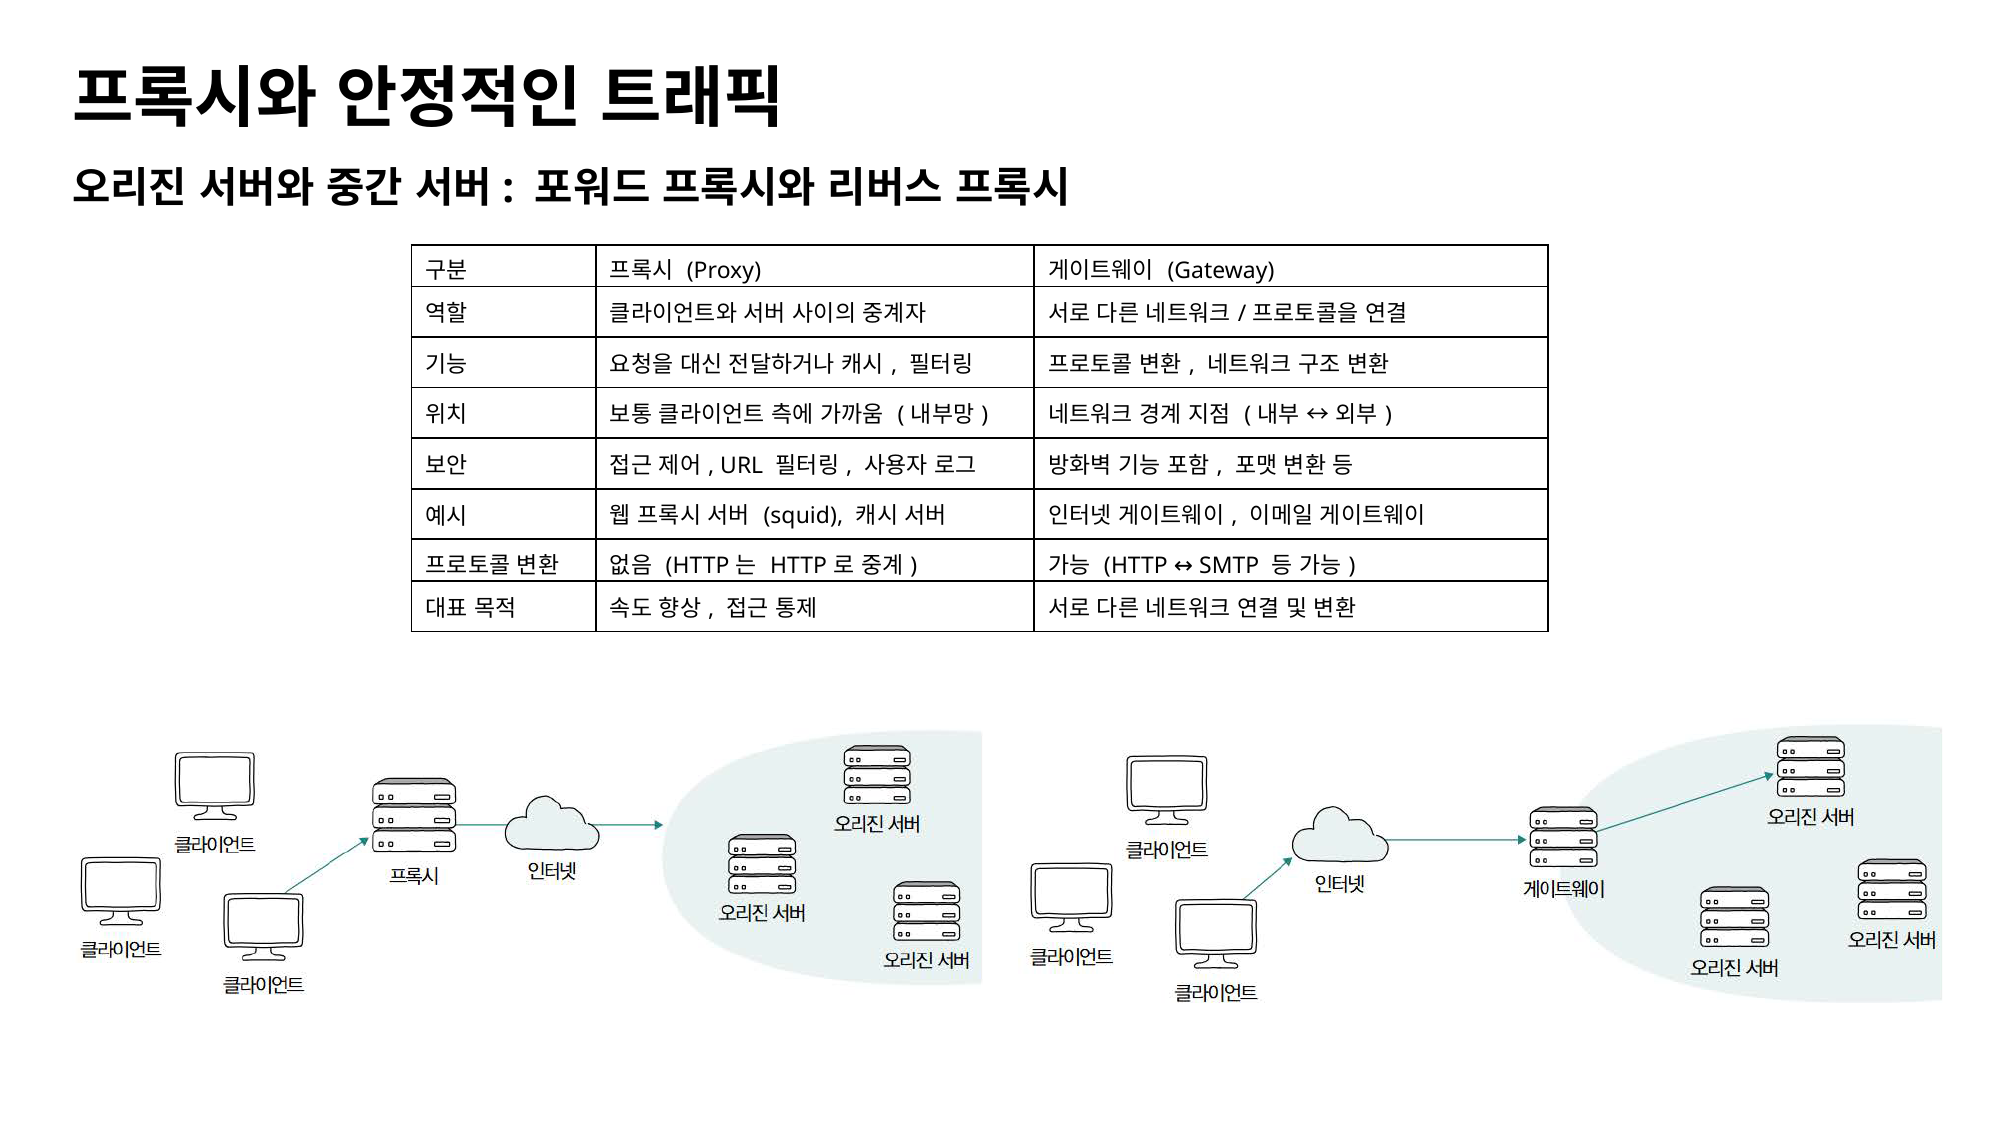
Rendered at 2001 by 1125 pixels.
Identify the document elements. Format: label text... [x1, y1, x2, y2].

table_cell 서로 다른 네트워크 연결 및 변환 [1035, 582, 1547, 631]
table_cell 가능 (HTTP ↔ SMTP 등 가능) [1035, 540, 1547, 580]
table_cell 서로 다른 네트워크/프로토콜을 연결 [1035, 287, 1547, 336]
table_cell 방화벽 기능 포함, 포맷 변환 등 [1035, 439, 1547, 488]
table_cell 속도 향상, 접근 통제 [597, 582, 1033, 631]
table_cell 프로토콜 변환, 네트워크 구조 변환 [1035, 338, 1547, 387]
table_header 게이트웨이 (Gateway) [1035, 246, 1547, 286]
table_cell 프로토콜 변환 [412, 540, 595, 580]
table_cell 위치 [412, 388, 595, 437]
table_cell 없음 (HTTP는 HTTP로 중계) [597, 540, 1033, 580]
picture [68, 702, 983, 1003]
table_cell 기능 [412, 338, 595, 387]
table_cell 네트워크 경계 지점 (내부 ↔ 외부) [1035, 388, 1547, 437]
text_box 프록시와 안정적인 트래픽 [57, 47, 1097, 143]
picture [1016, 702, 1943, 1003]
table_cell 보통 클라이언트 측에 가까움 (내부망) [597, 388, 1033, 437]
table_cell 인터넷 게이트웨이, 이메일 게이트웨이 [1035, 490, 1547, 538]
table_cell 클라이언트와 서버 사이의 중계자 [597, 287, 1033, 336]
table_cell 예시 [412, 490, 595, 538]
table_cell 보안 [412, 439, 595, 488]
table_cell 접근 제어, URL 필터링, 사용자 로그 [597, 439, 1033, 488]
table_header 구분 [412, 246, 595, 286]
table_cell 요청을 대신 전달하거나 캐시, 필터링 [597, 338, 1033, 387]
table_cell 역할 [412, 287, 595, 336]
table_cell 웹 프록시 서버 (squid), 캐시 서버 [597, 490, 1033, 538]
text_box 오리진 서버와 중간 서버: 포워드 프록시와 리버스 프록시 [57, 153, 1942, 219]
table_cell 대표 목적 [412, 582, 595, 631]
table_header 프록시 (Proxy) [597, 246, 1033, 286]
